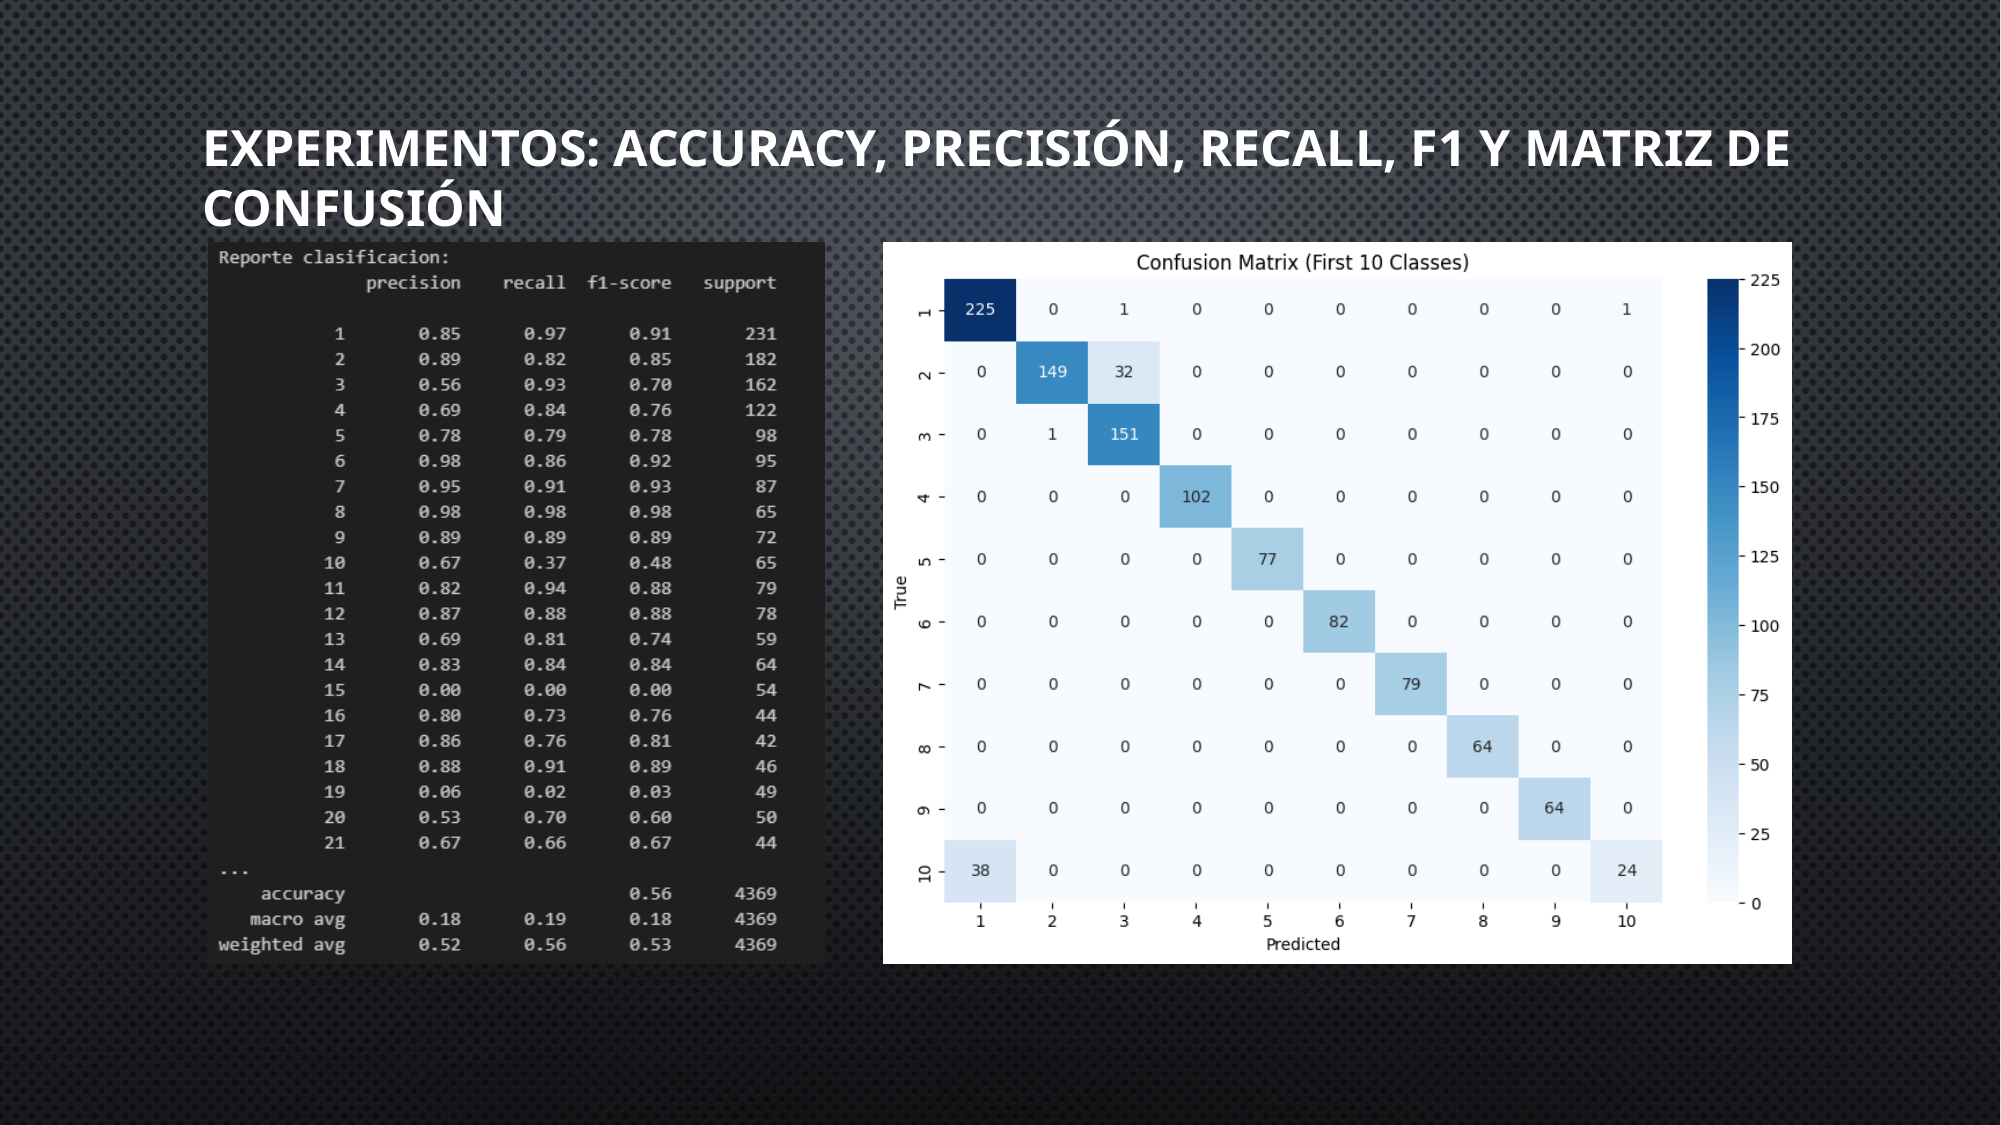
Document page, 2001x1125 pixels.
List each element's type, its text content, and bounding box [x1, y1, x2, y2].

title Experimentos: Accuracy, Precisión, Recall, F1 y Matriz de Confusión [187, 99, 1832, 413]
picture [882, 241, 1792, 965]
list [208, 241, 826, 965]
